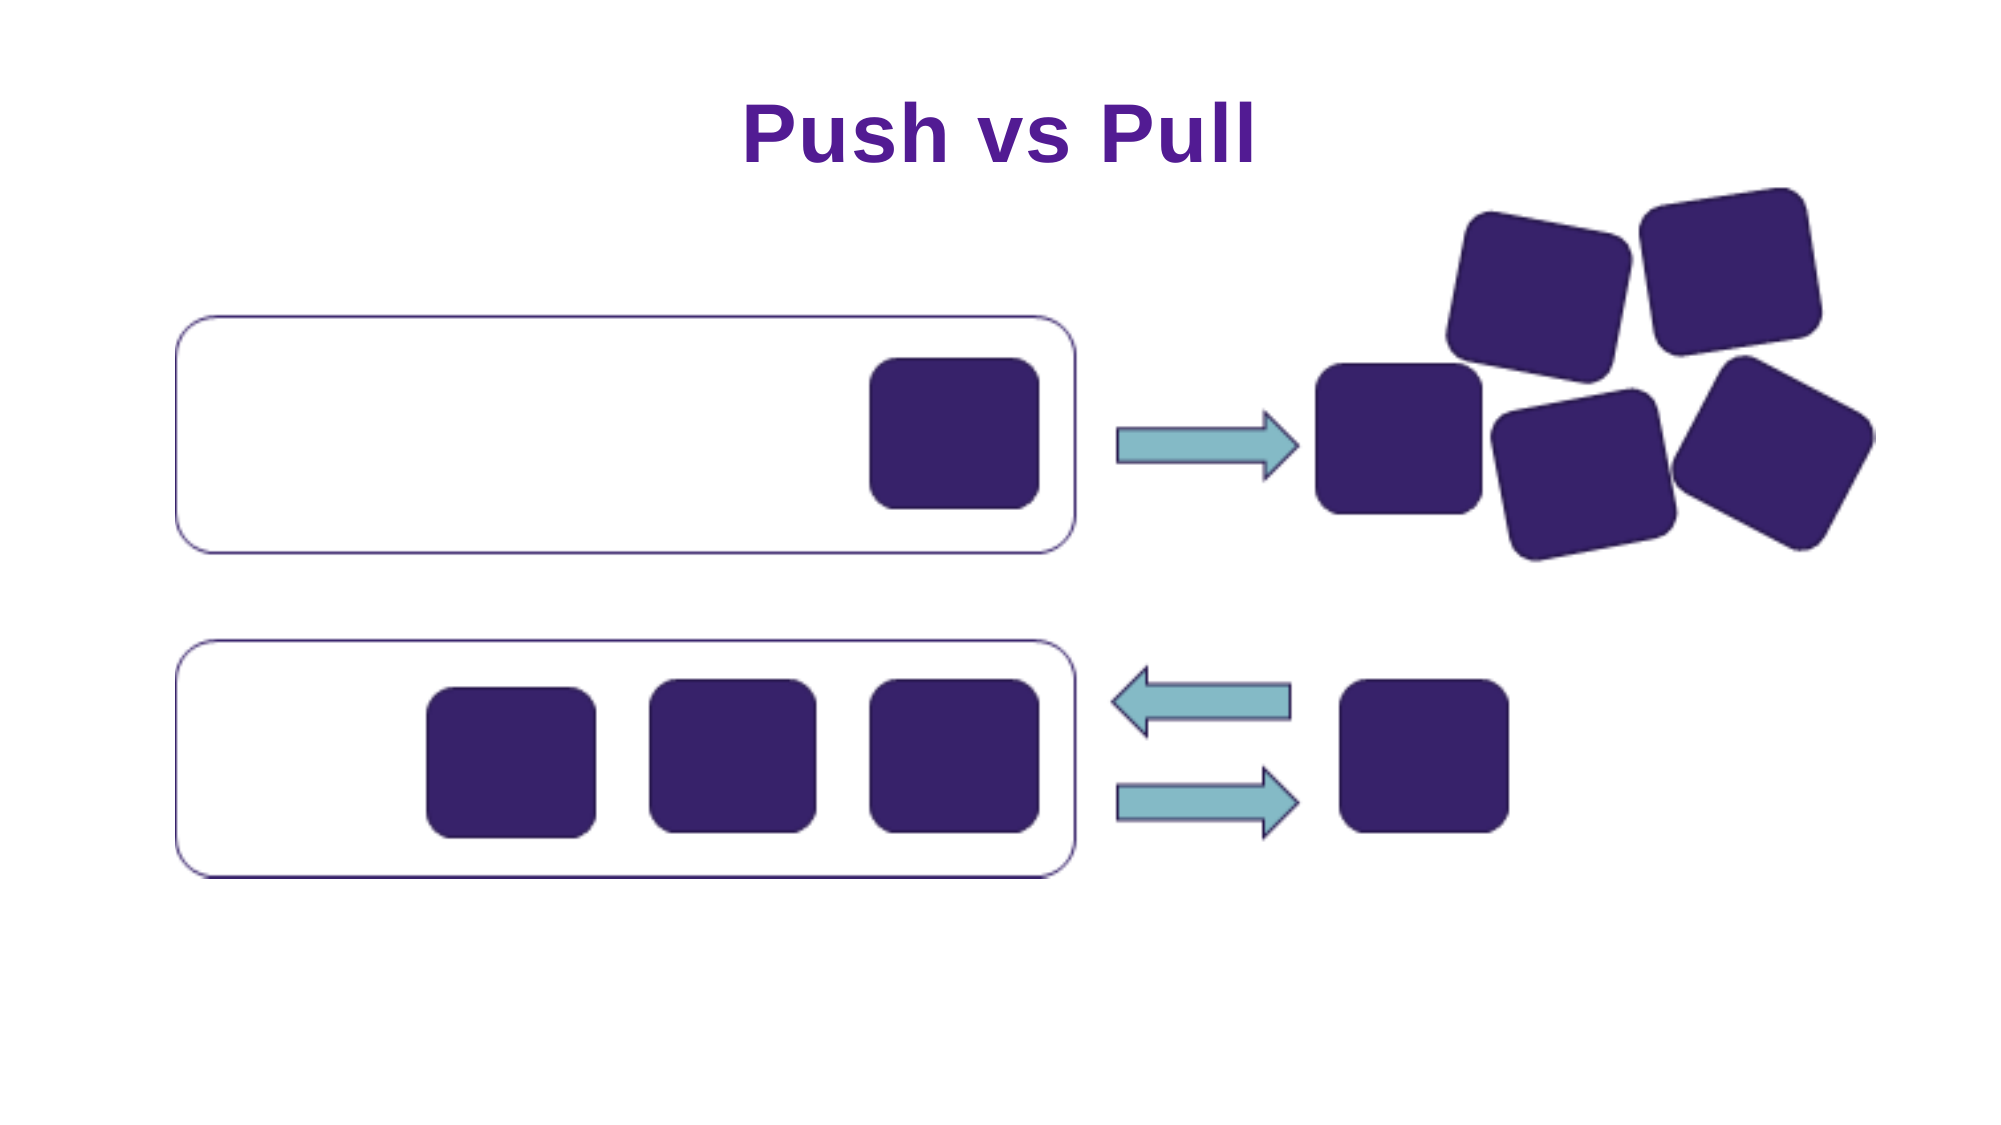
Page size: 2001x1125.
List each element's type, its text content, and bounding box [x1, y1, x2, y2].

picture [175, 186, 1876, 879]
title Push vs Pull [99, 59, 1900, 211]
